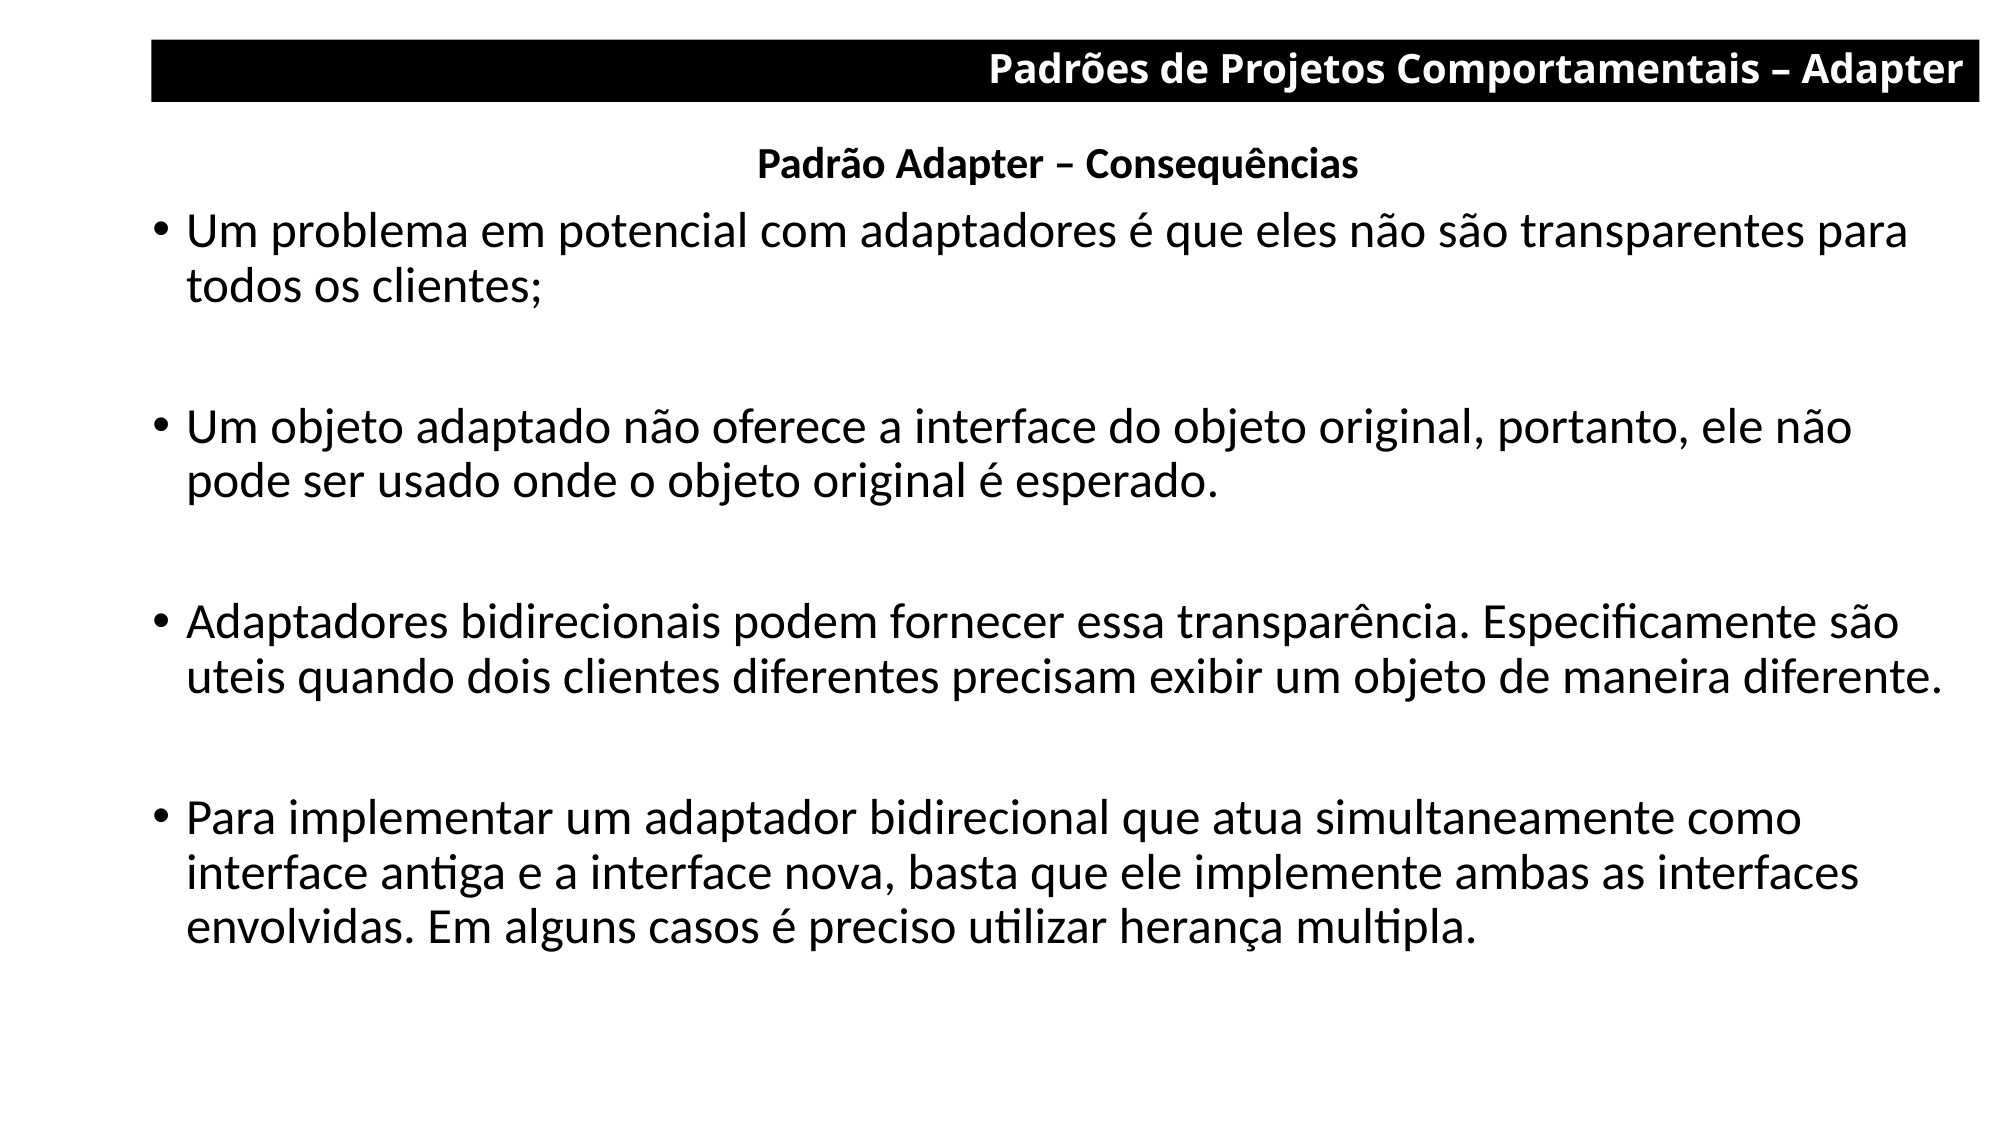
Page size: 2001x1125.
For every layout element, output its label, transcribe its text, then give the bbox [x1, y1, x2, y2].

list Padrão Adapter – Consequências Um problema em potencial com adaptadores é que eles não são transparentes para todos os clientes; Um objeto adaptado não oferece a interface do objeto original, portanto, ele não pode ser usado onde o objeto original é esperado. Adaptadores bidirecionais podem fornecer essa transparência. Especificamente são uteis quando dois clientes diferentes precisam exibir um objeto de maneira diferente. Para implementar um adaptador bidirecional que atua simultaneamente como interface antiga e a interface nova, basta que ele implemente ambas as interfaces envolvidas. Em alguns casos é preciso utilizar herança multipla. [137, 132, 1980, 1014]
text_box Padrões de Projetos Comportamentais – Adapter [151, 39, 1980, 102]
